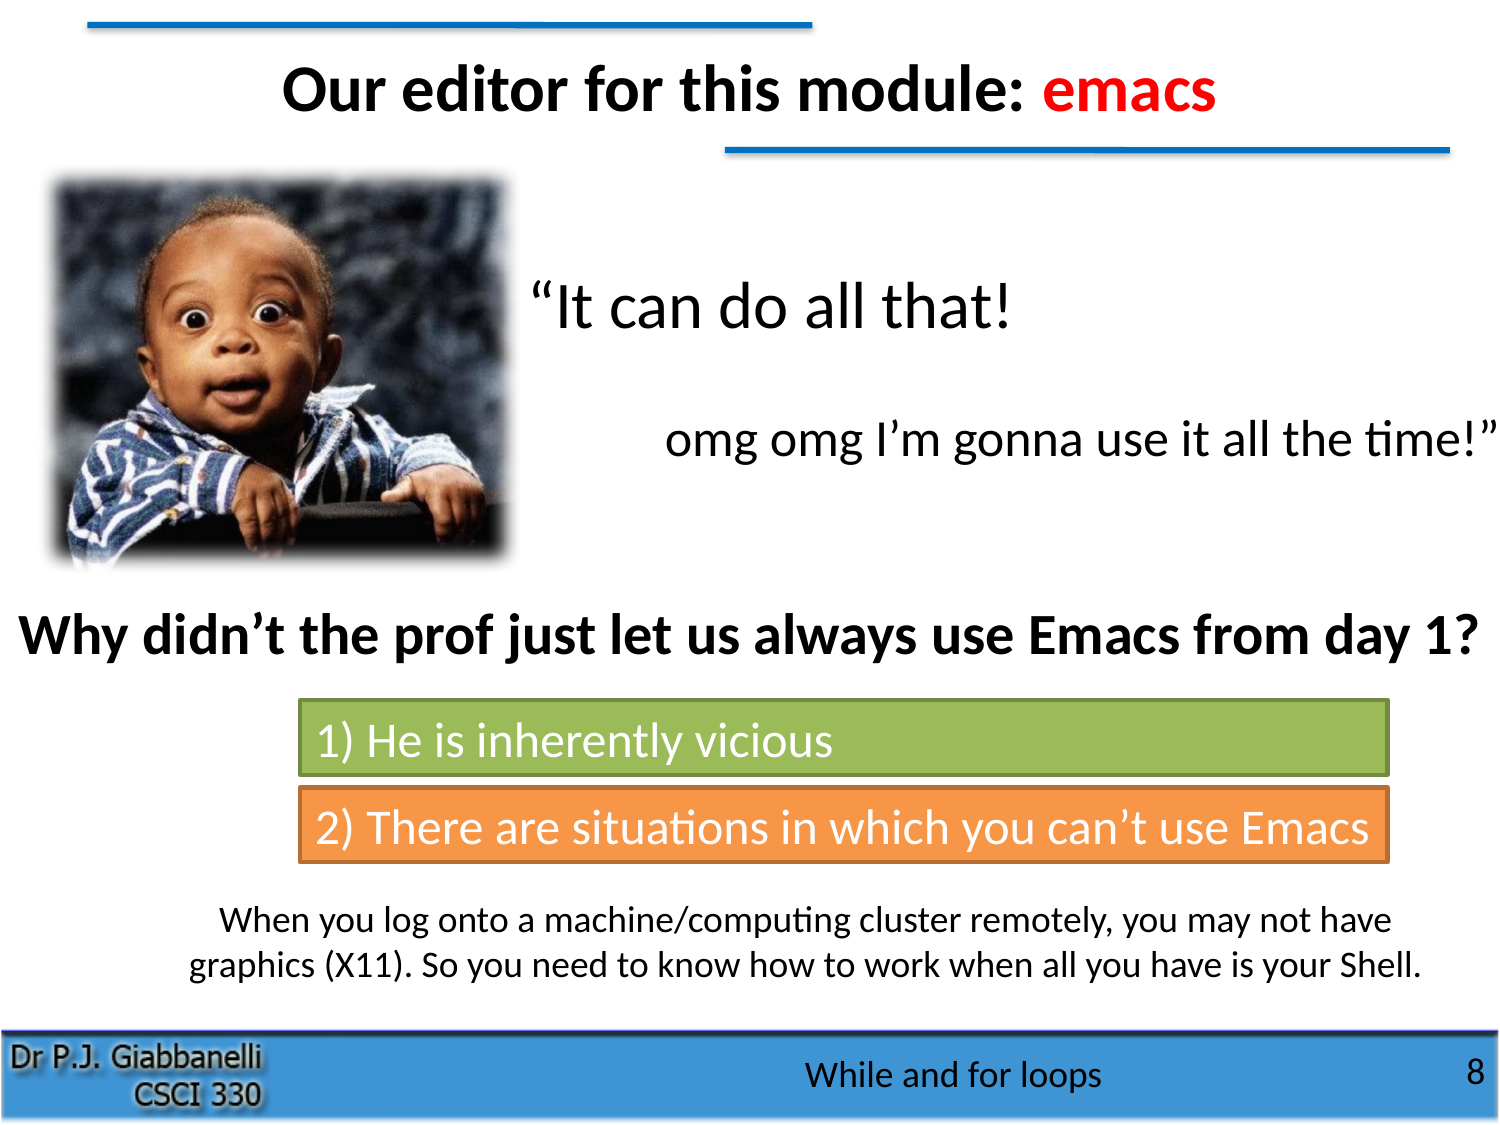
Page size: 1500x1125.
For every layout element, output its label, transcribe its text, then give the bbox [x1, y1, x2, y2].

text_box 1) He is inherently vicious [298, 698, 1390, 777]
picture [37, 162, 522, 576]
text_box 2) There are situations in which you can’t use Emacs [298, 785, 1390, 864]
text_box When you log onto a machine/computing cluster remotely, you may not have graphics (X11). So you need to know how to work when all you have is your Shell. [150, 887, 1463, 993]
text_box “It can do all that! [526, 253, 1225, 349]
text_box omg omg I’m gonna use it all the time!” [649, 396, 1500, 474]
text_box Why didn’t the prof just let us always use Emacs from day 1? [0, 589, 1500, 674]
text_box Our editor for this module: emacs [0, 37, 1500, 133]
picture [0, 1026, 1500, 1125]
